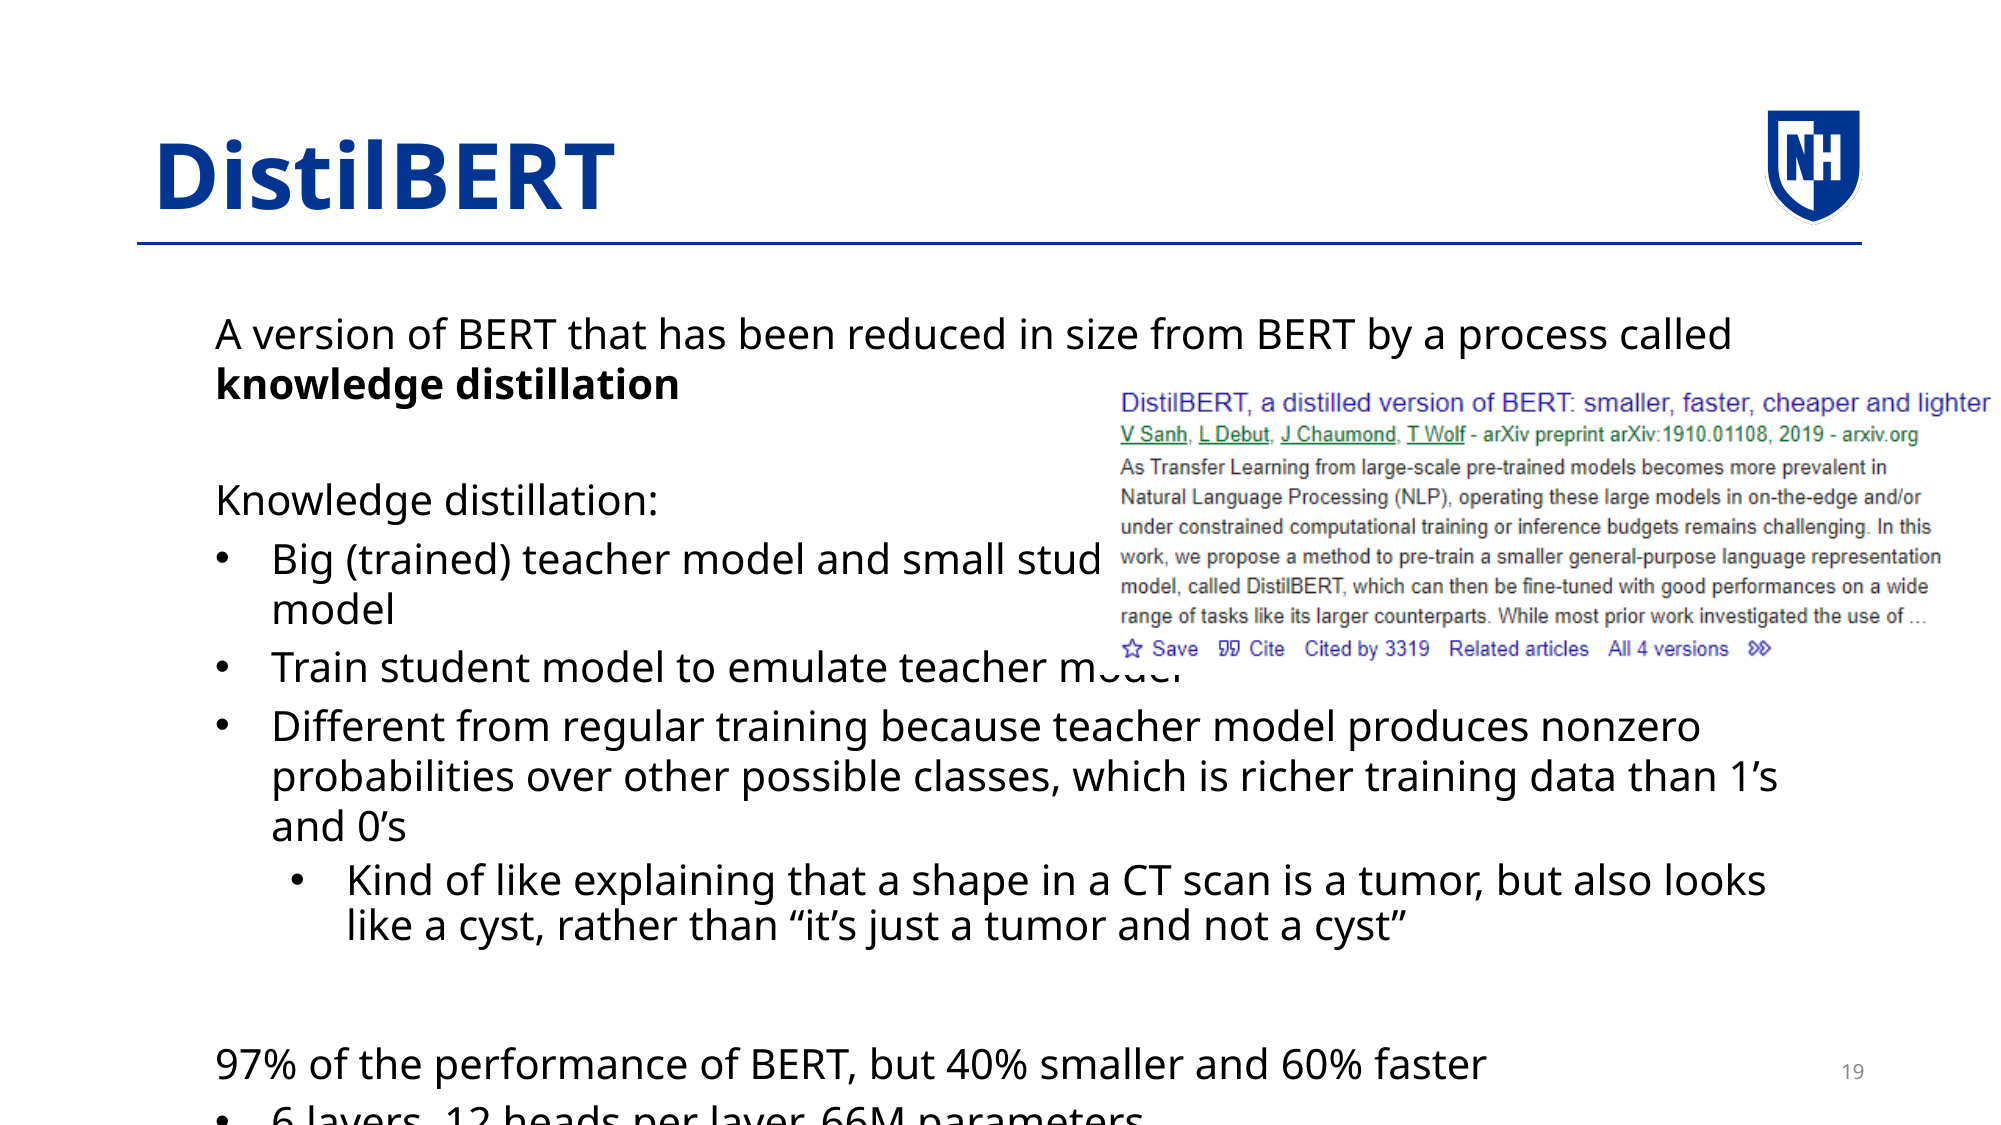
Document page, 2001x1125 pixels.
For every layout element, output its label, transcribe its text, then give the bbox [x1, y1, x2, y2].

picture [1765, 107, 1863, 237]
title DistilBERT [137, 92, 1765, 237]
picture [1099, 379, 2000, 675]
slide_number 19 [1412, 1042, 1880, 1103]
list A version of BERT that has been reduced in size from BERT by a process called knowledge distillation Knowledge distillation: Big (trained) teacher model and small student model Train student model to emulate teacher model Different from regular training because teacher model produces nonzero probabilities over other possible classes, which is richer training data than 1’s and 0’s Kind of like explaining that a shape in a CT scan is a tumor, but also looks like a cyst, rather than “it’s just a tumor and not a cyst” 97% of the performance of BERT, but 40% smaller and 60% faster 6 layers, 12 heads per layer, 66M parameters [200, 299, 1800, 900]
